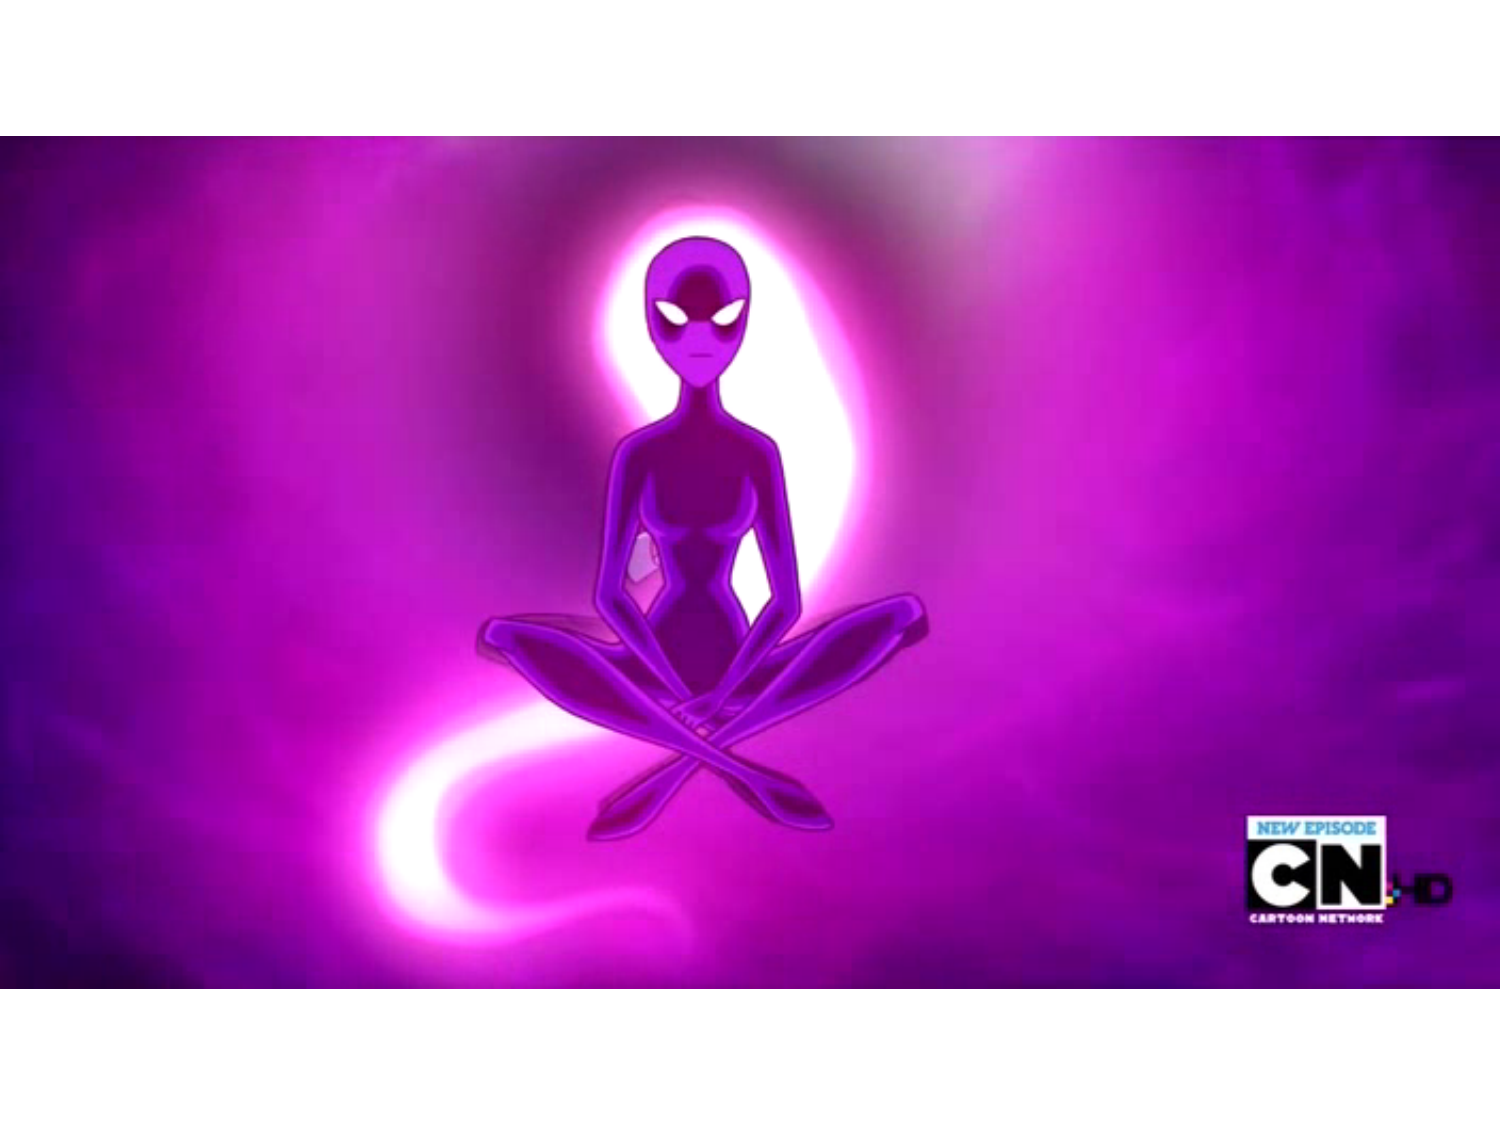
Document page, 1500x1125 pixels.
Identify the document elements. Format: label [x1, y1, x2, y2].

picture [0, 135, 1500, 989]
